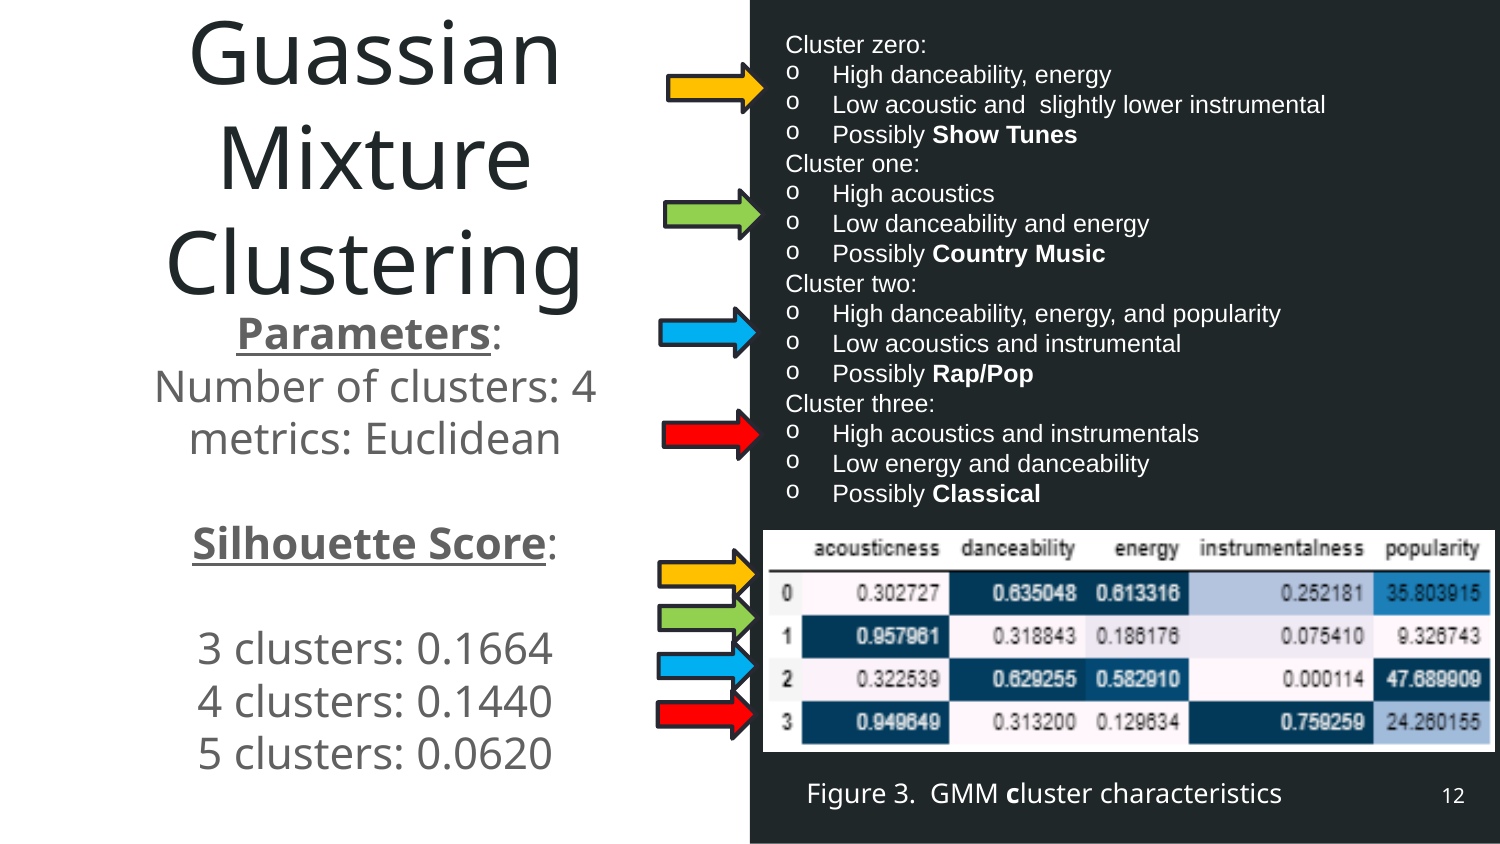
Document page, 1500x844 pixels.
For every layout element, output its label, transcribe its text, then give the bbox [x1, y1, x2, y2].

text_box [657, 548, 758, 601]
text_box [656, 639, 758, 690]
subtitle Parameters: Number of clusters: 4 metrics: Euclidean Silhouette Score: 3 clusters: 0.1664 4 clusters: 0.1440 5 clusters: 0.0620 [43, 238, 708, 459]
text_box [657, 596, 758, 642]
text_box [655, 688, 758, 741]
picture [763, 530, 1495, 752]
text_box [663, 188, 766, 241]
text_box [661, 408, 765, 461]
text_box [658, 306, 762, 359]
title Guassian Mixture Clustering [43, 79, 708, 238]
text_box Figure 3. GMM cluster characteristics [791, 761, 1500, 830]
text_box [666, 61, 769, 115]
text_box Cluster zero: High danceability, energy Low acoustic and slightly lower instrumental Possibly Show Tunes Cluster one: High acoustics Low danceability and energy Possibly Country Music Cluster two: High danceability, energy, and popularity Low acoustics and instrumental Possibly Rap/Pop Cluster three: High acoustics and instrumentals Low energy and danceability Possibly Classical [770, 20, 1500, 515]
slide_number 12 [1389, 764, 1480, 830]
